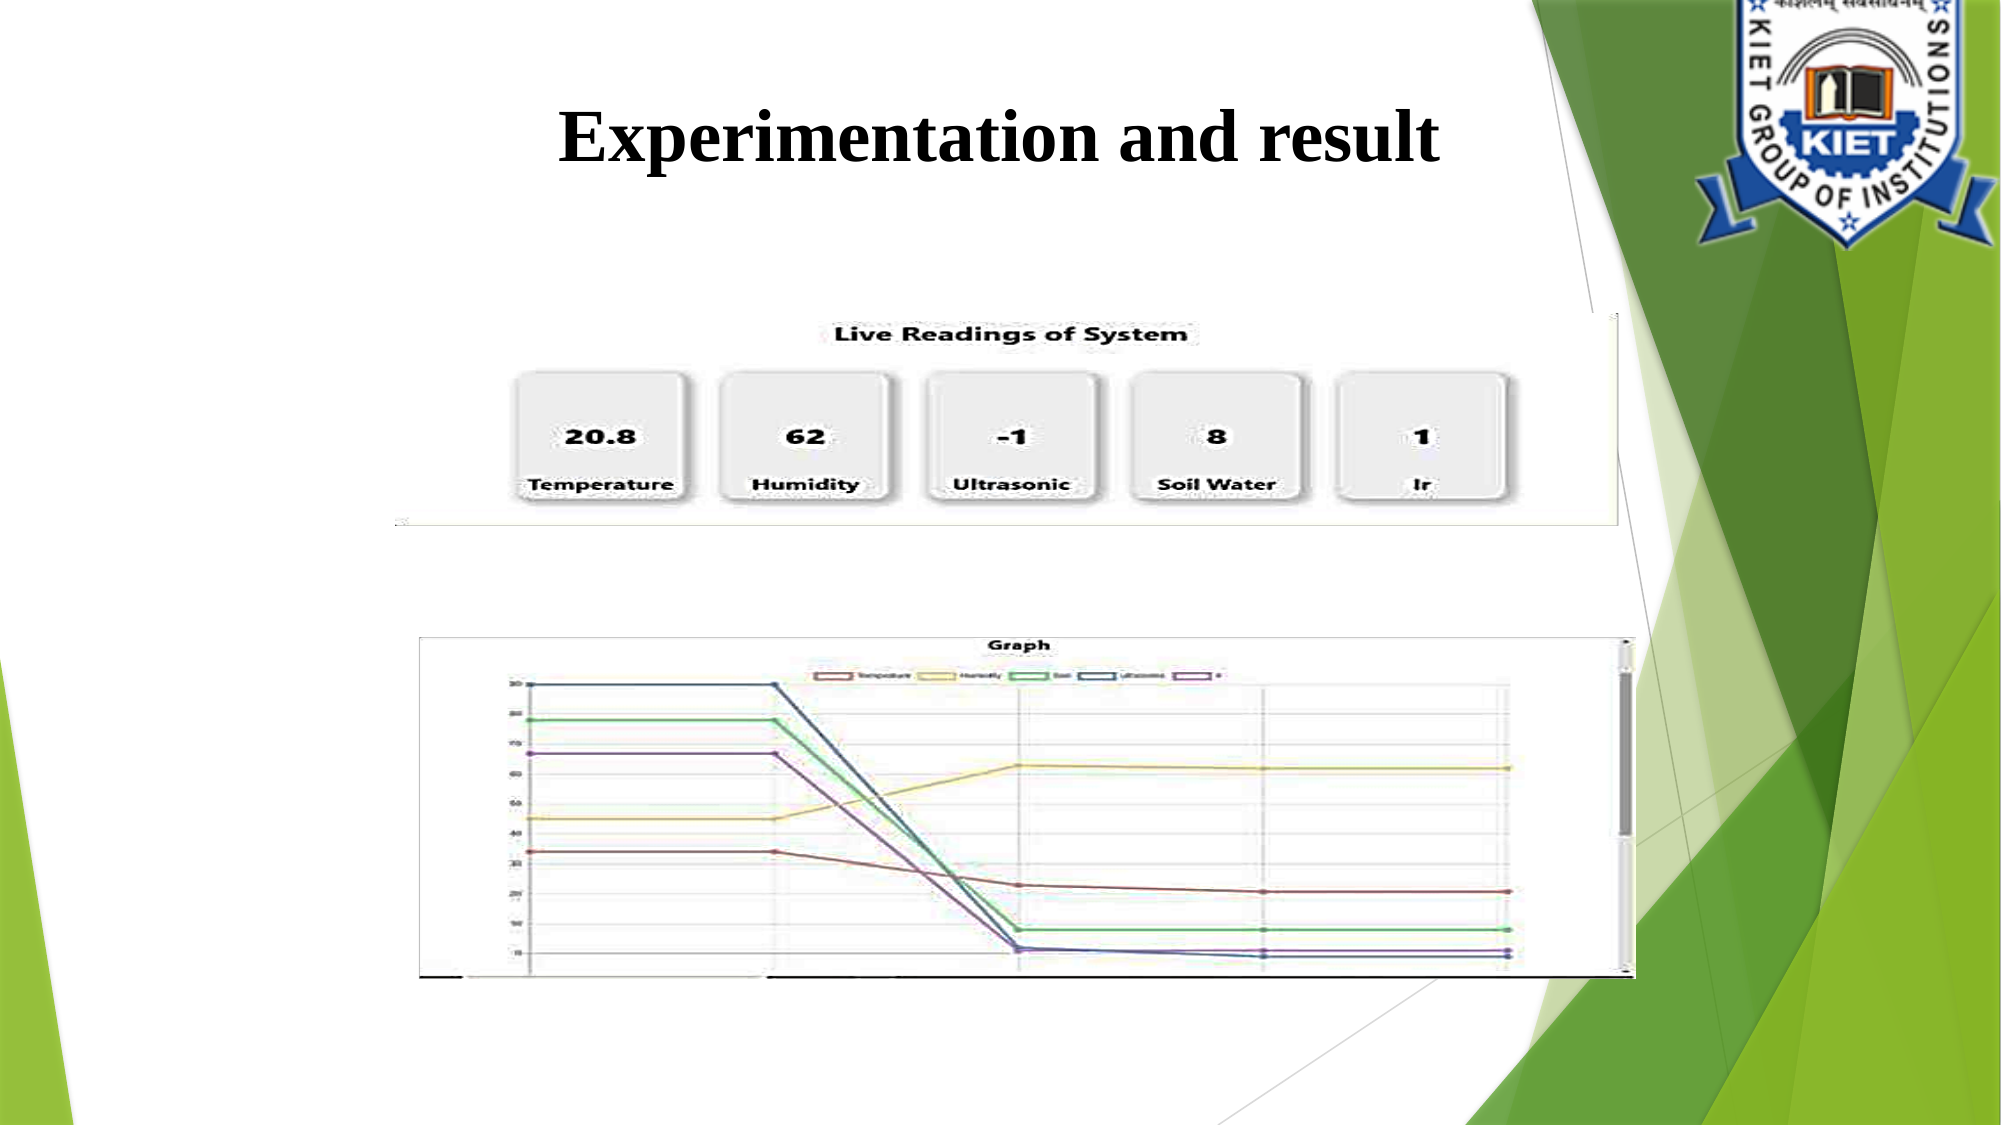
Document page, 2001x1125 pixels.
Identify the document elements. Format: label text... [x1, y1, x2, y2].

title Experimentation and result [187, 79, 1689, 227]
picture [1693, 0, 2000, 251]
picture [394, 312, 1636, 980]
